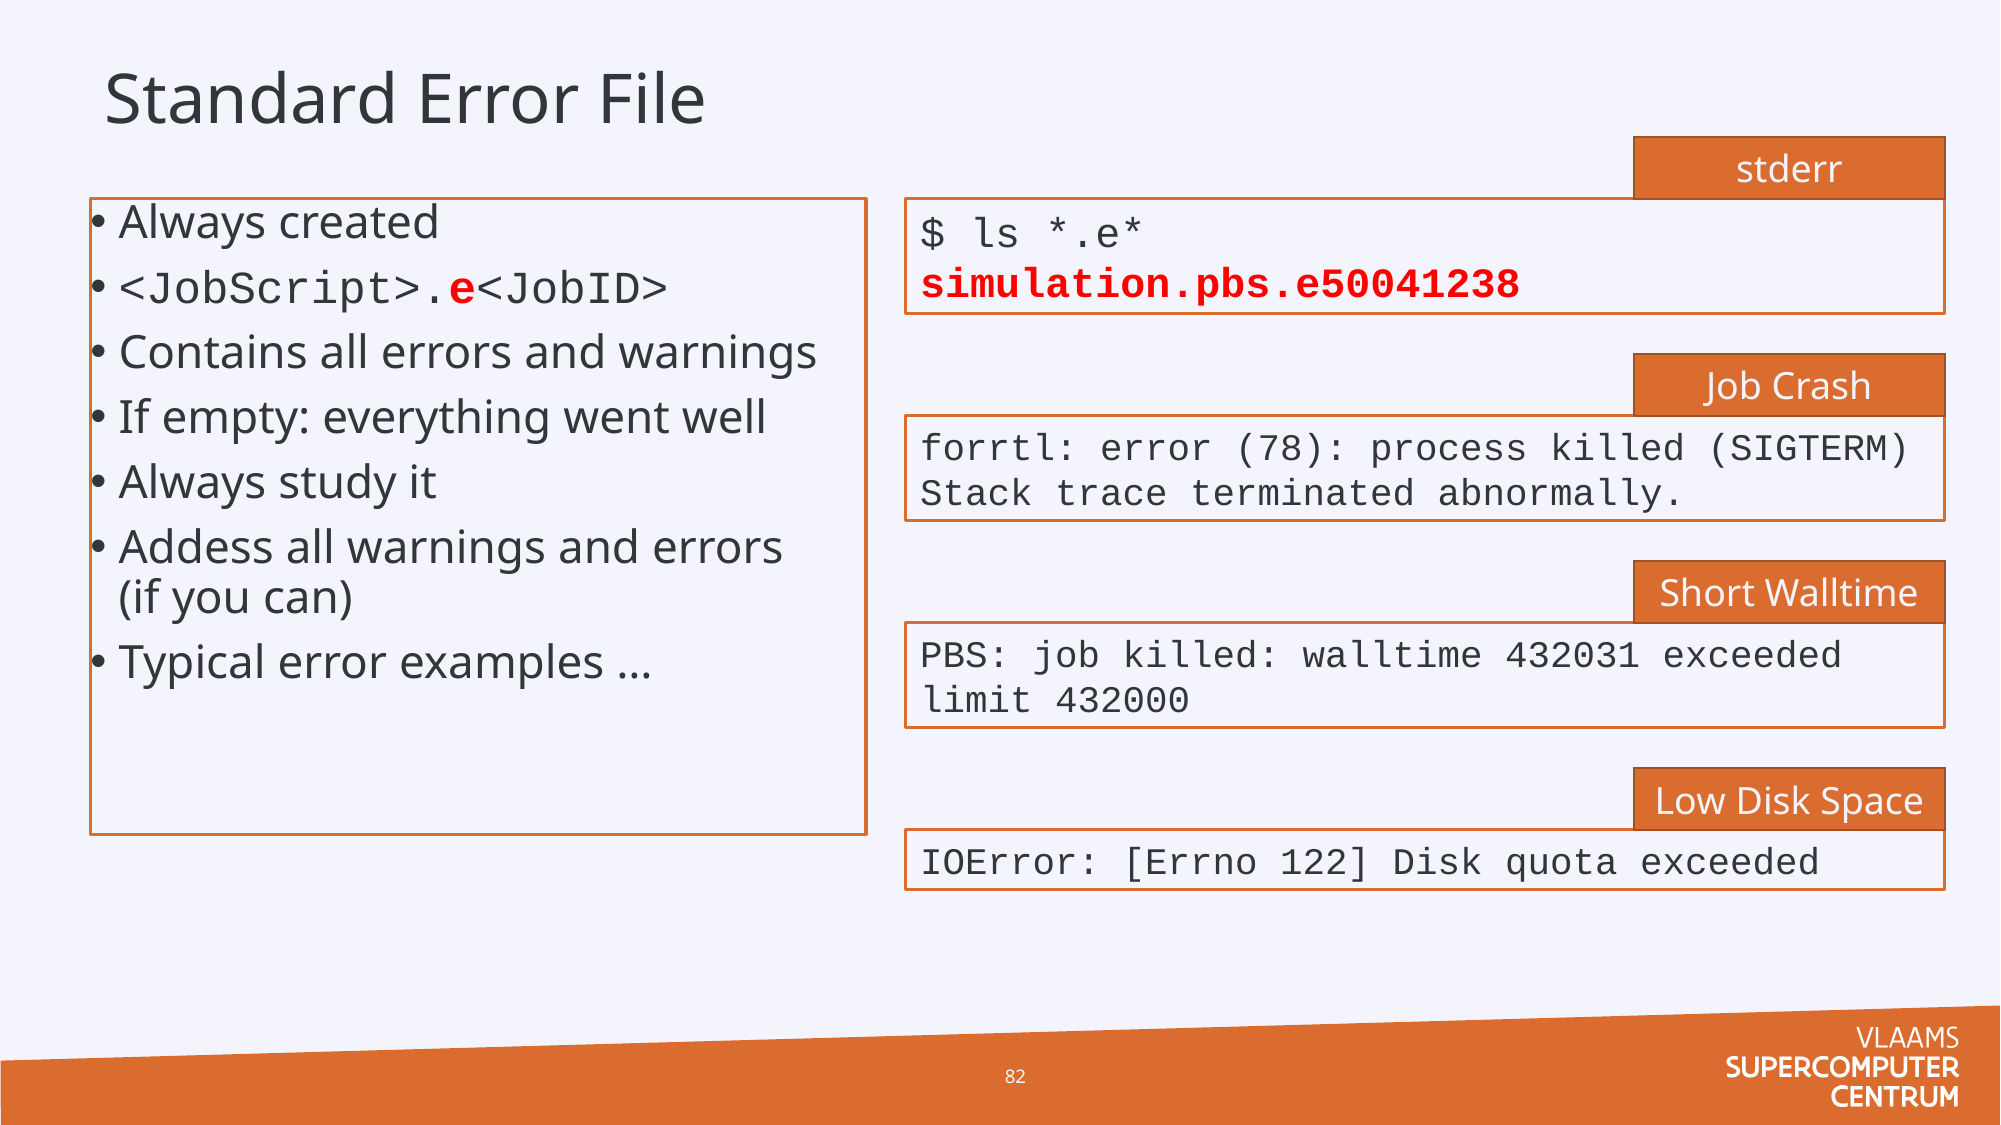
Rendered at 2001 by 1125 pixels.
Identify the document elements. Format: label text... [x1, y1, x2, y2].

slide_number 82 [958, 1047, 1042, 1108]
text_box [905, 768, 1945, 891]
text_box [905, 561, 1945, 729]
title Standard Error File [89, 30, 818, 172]
list Always created <JobScript>.e<JobID> Contains all errors and warnings If empty: everything went well Always study it Addess all warnings and errors (if you can) Typical error examples … [90, 198, 866, 835]
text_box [905, 354, 1945, 522]
picture [1725, 1021, 1960, 1117]
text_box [905, 137, 1945, 315]
